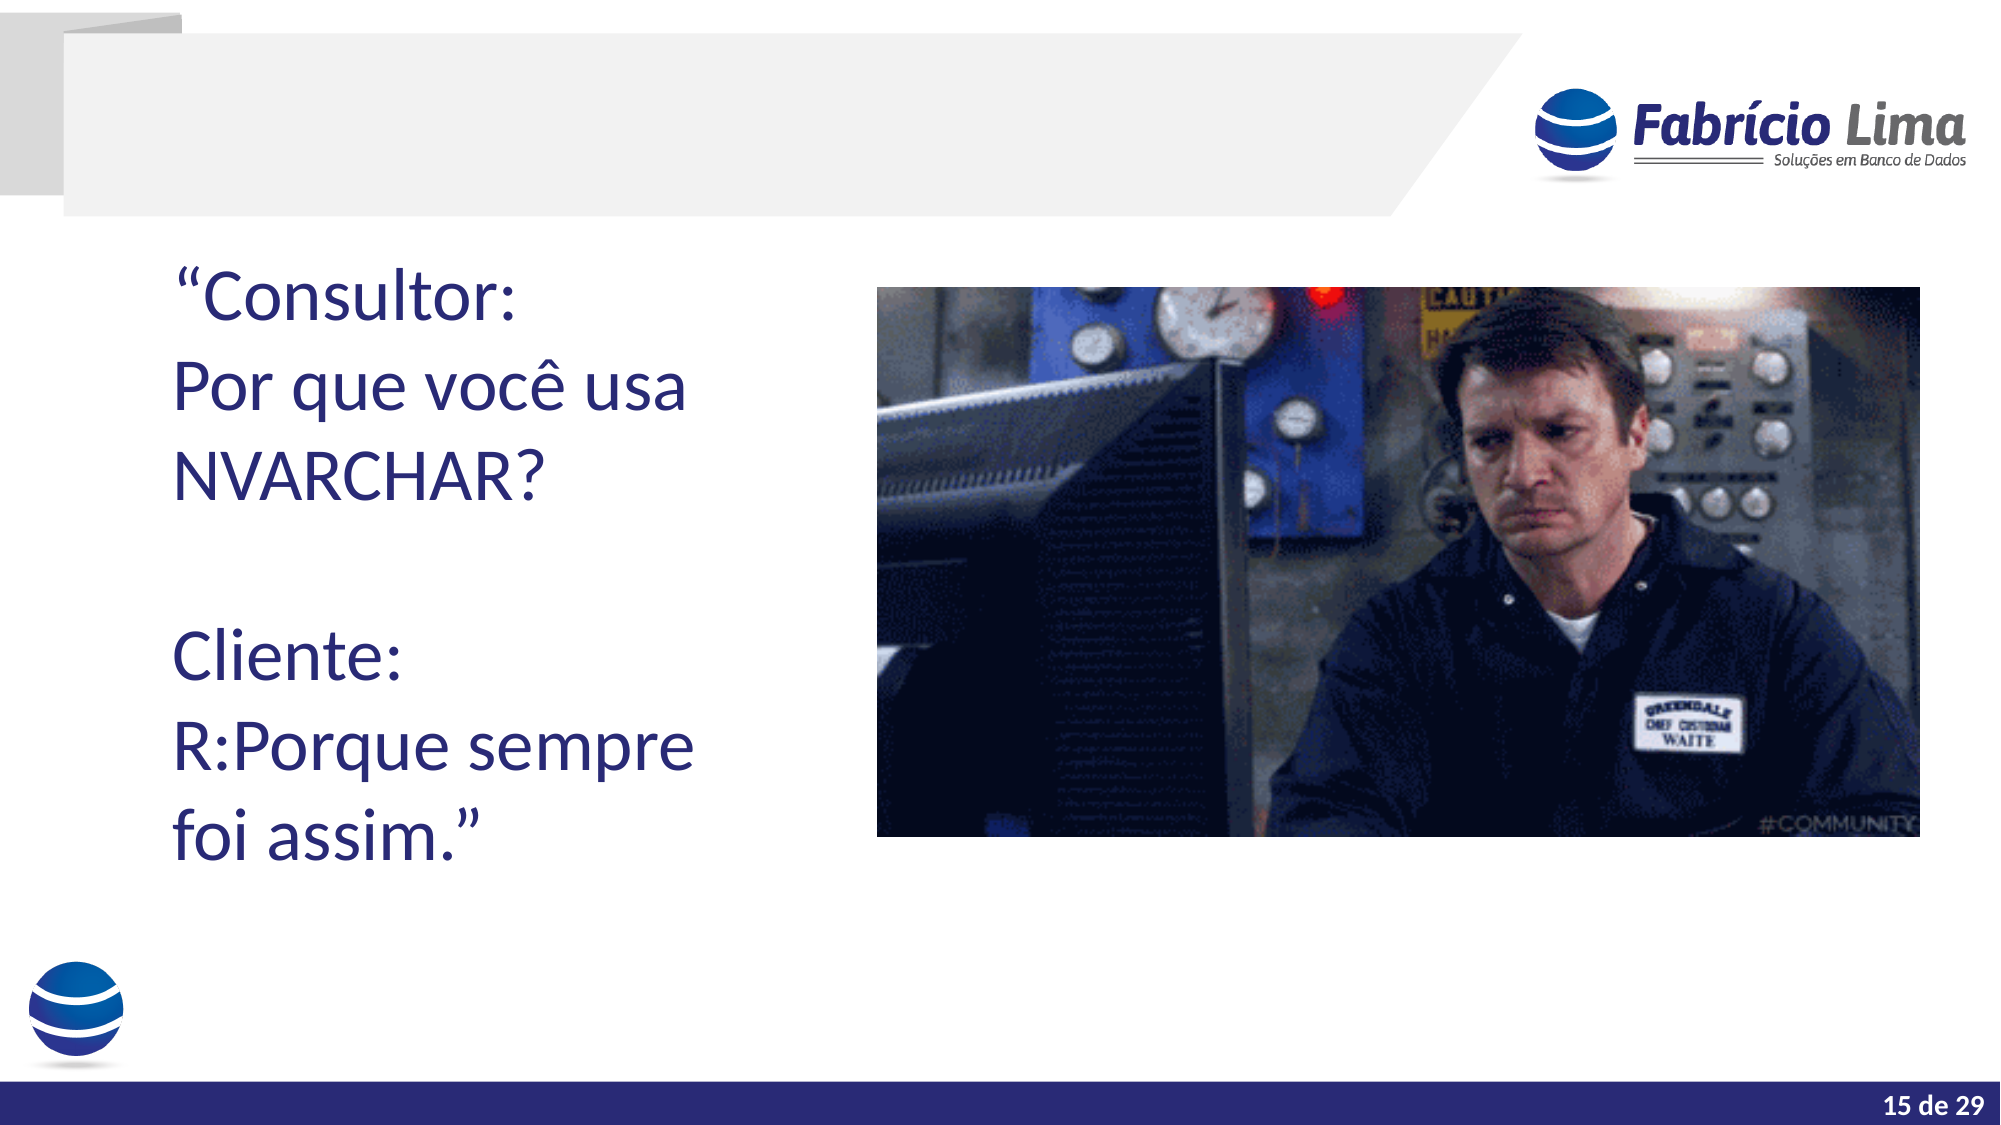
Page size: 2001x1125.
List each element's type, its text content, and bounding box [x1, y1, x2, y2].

picture [14, 951, 137, 1082]
picture [877, 287, 1920, 837]
slide_number 14 de 29 [1718, 1083, 2000, 1125]
picture [1501, 42, 1997, 217]
text_box “Consultor: Por que você usa NVARCHAR? Cliente: R:Porque sempre foi assim.” [157, 238, 739, 883]
